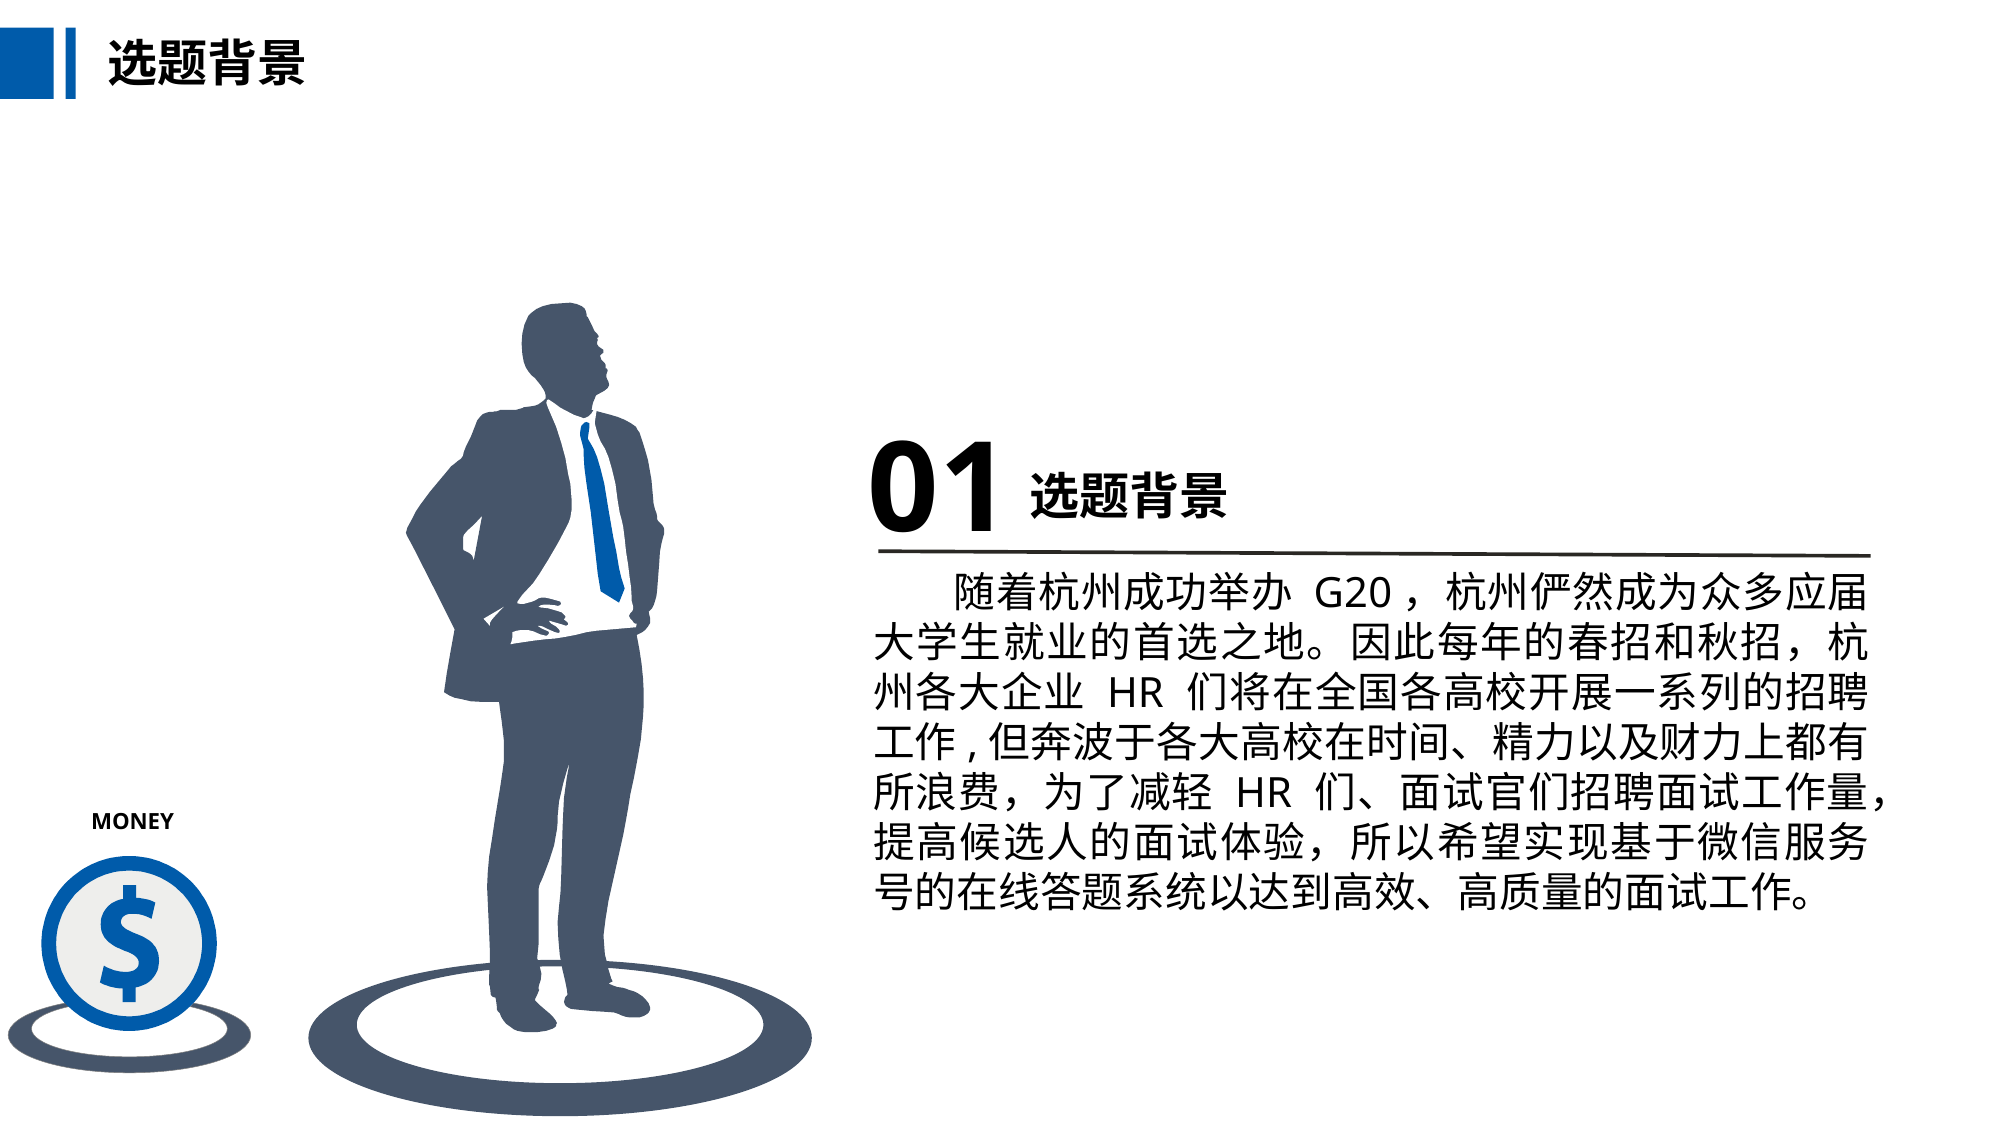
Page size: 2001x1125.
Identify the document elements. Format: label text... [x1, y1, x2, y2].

text_box [0, 27, 55, 100]
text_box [878, 551, 1871, 556]
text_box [8, 302, 812, 1117]
text_box [65, 27, 77, 100]
text_box 随着杭州成功举办 G20，杭州俨然成为众多应届大学生就业的首选之地。因此每年的春招和秋招，杭州各大企业 HR 们将在全国各高校开展一系列的招聘工作,但奔波于各大高校在时间、精力以及财力上都有所浪费，为了减轻 HR 们、面试官们招聘面试工作量，提高候选人的面试体验，所以希望实现基于微信服务号的在线答题系统以达到高效、高质量的面试工作。 [853, 555, 1890, 792]
text_box 选题背景 [107, 31, 335, 93]
text_box 选题背景 [1101, 464, 1257, 525]
text_box 01 [853, 399, 1101, 530]
